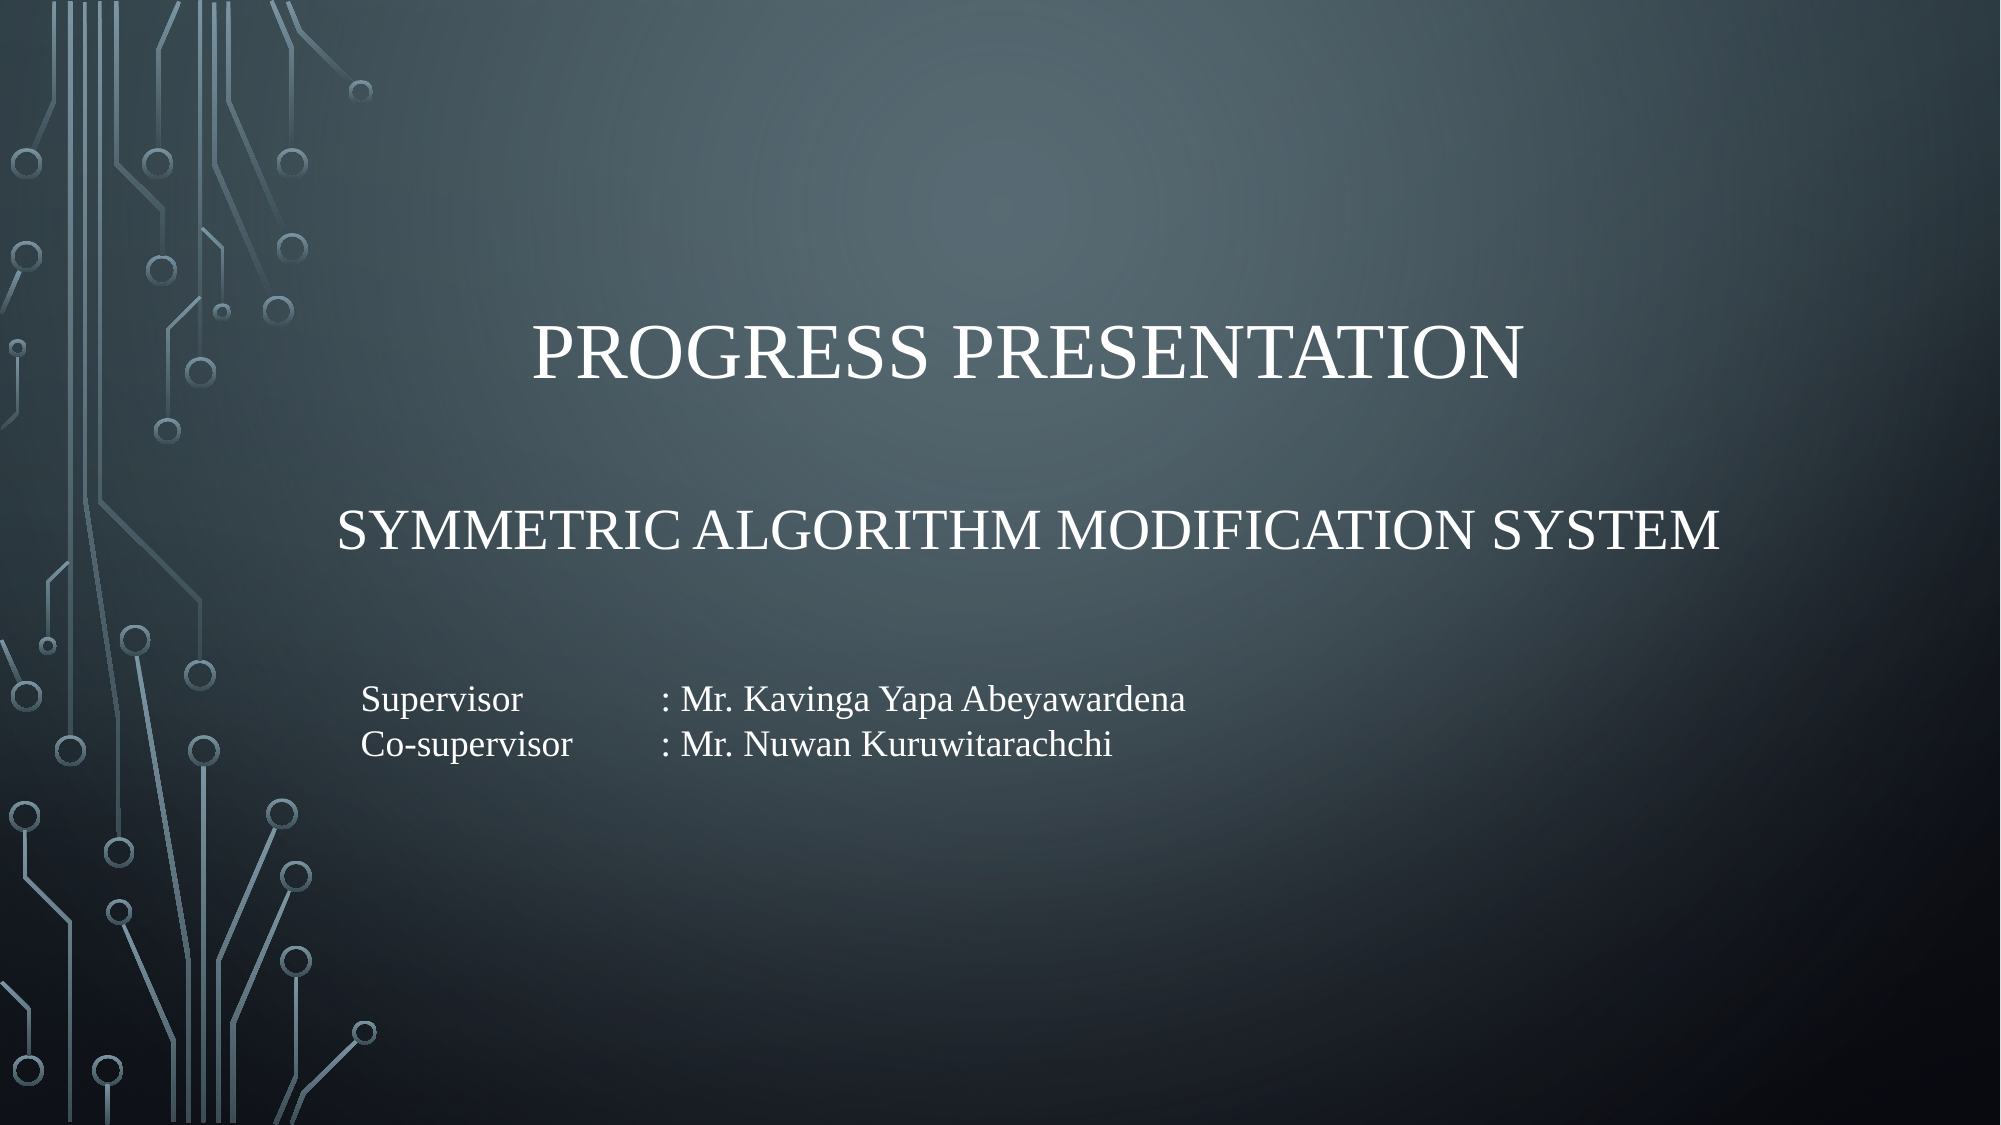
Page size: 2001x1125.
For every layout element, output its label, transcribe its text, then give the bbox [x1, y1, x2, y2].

title Progress Presentation [307, 266, 1750, 403]
subtitle Symmetric algorithm modification system [307, 470, 1750, 582]
text_box Supervisor : Mr. Kavinga Yapa Abeyawardena Co-supervisor : Mr. Nuwan Kuruwitarachchi [345, 666, 1932, 862]
